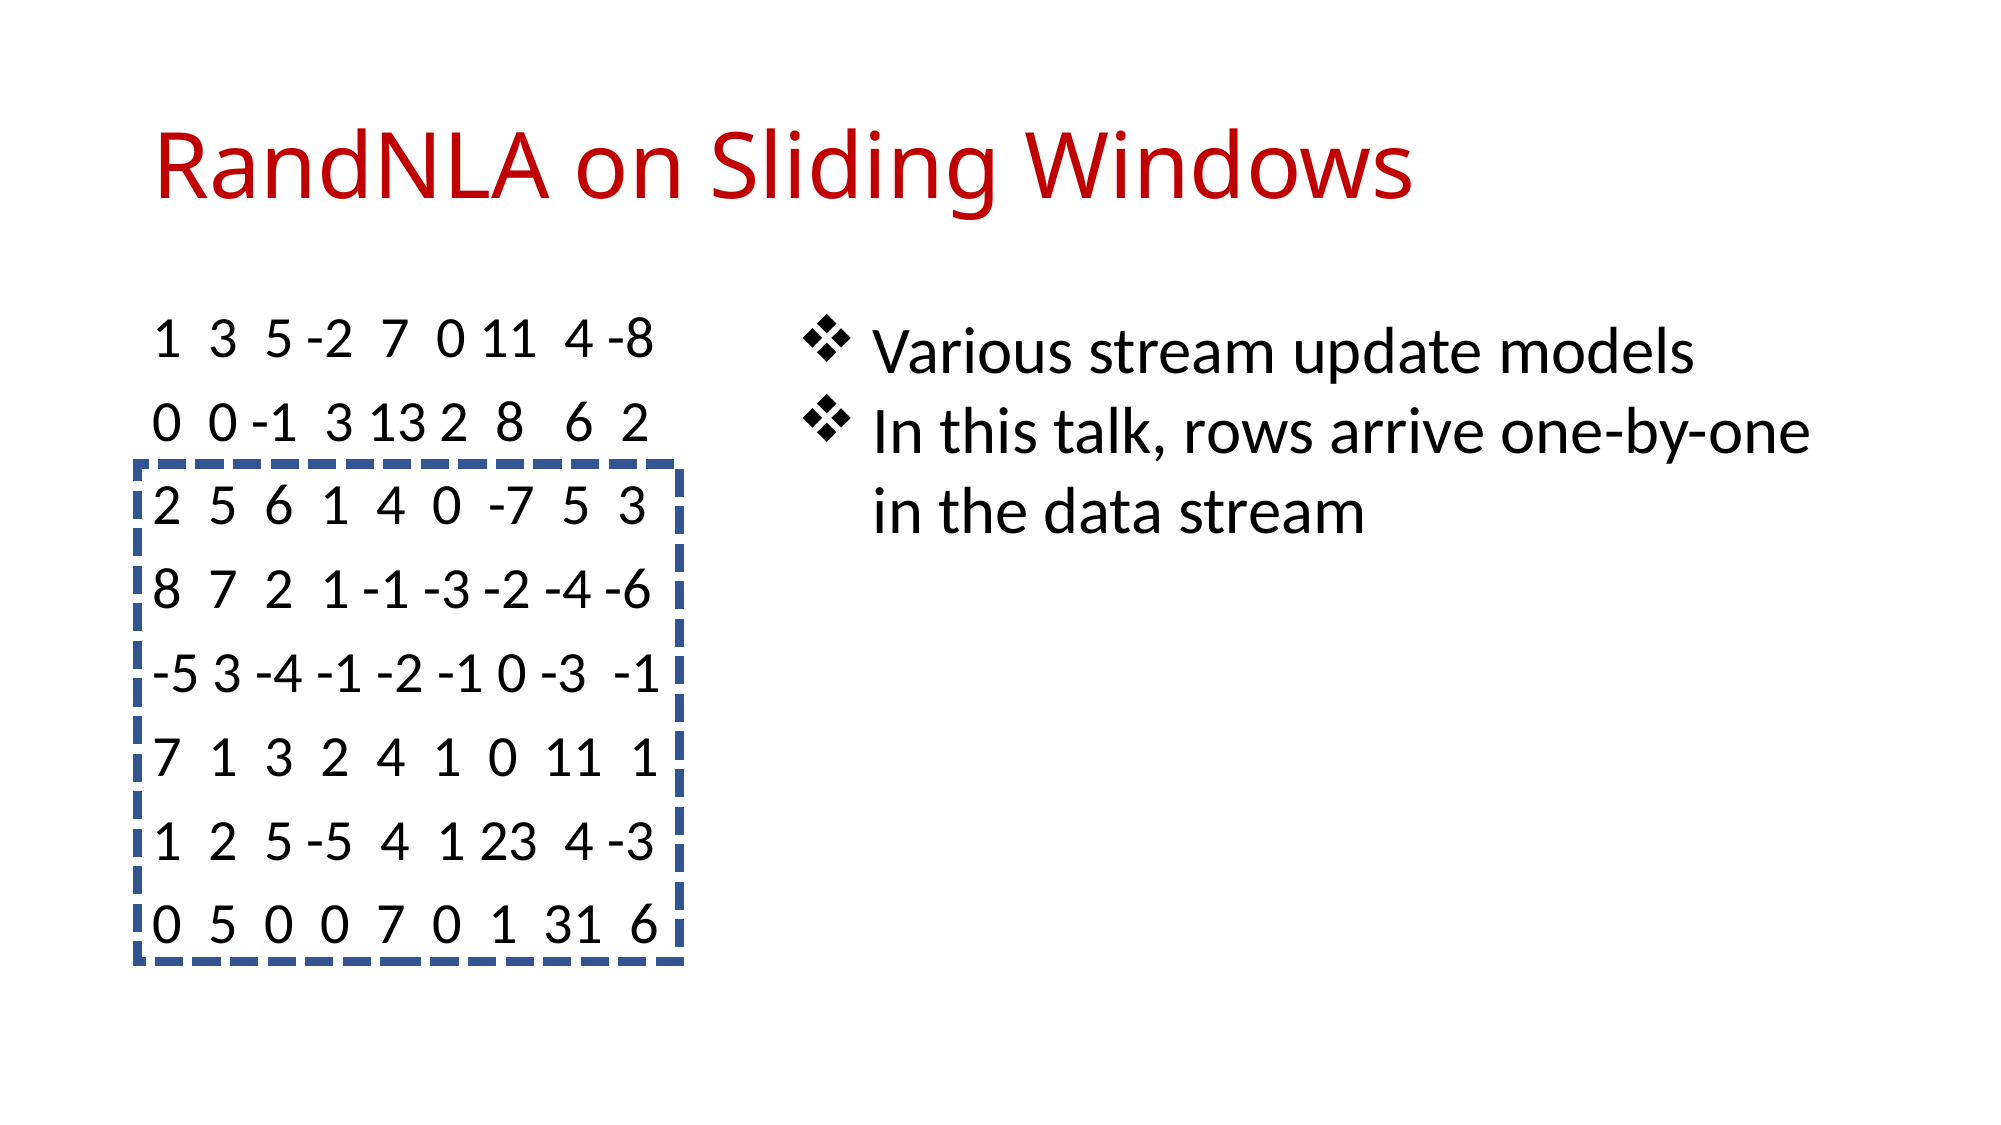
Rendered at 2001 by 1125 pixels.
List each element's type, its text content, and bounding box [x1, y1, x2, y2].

title RandNLA on Sliding Windows [137, 59, 1863, 278]
text_box [136, 463, 680, 962]
list 1 3 5 -2 7 0 11 4 -8 0 0 -1 3 13 2 8 6 2 2 5 6 1 4 0 -7 5 3 8 7 2 1 -1 -3 -2 -4 -6 -5 3 -4 -1 -2 -1 0 -3 -1 7 1 3 2 4 1 0 11 1 1 2 5 -5 4 1 23 4 -3 0 5 0 0 7 0 1 31 6 [137, 299, 1863, 1014]
text_box Various stream update models In this talk, rows arrive one-by-one in the data stream [783, 299, 1863, 554]
